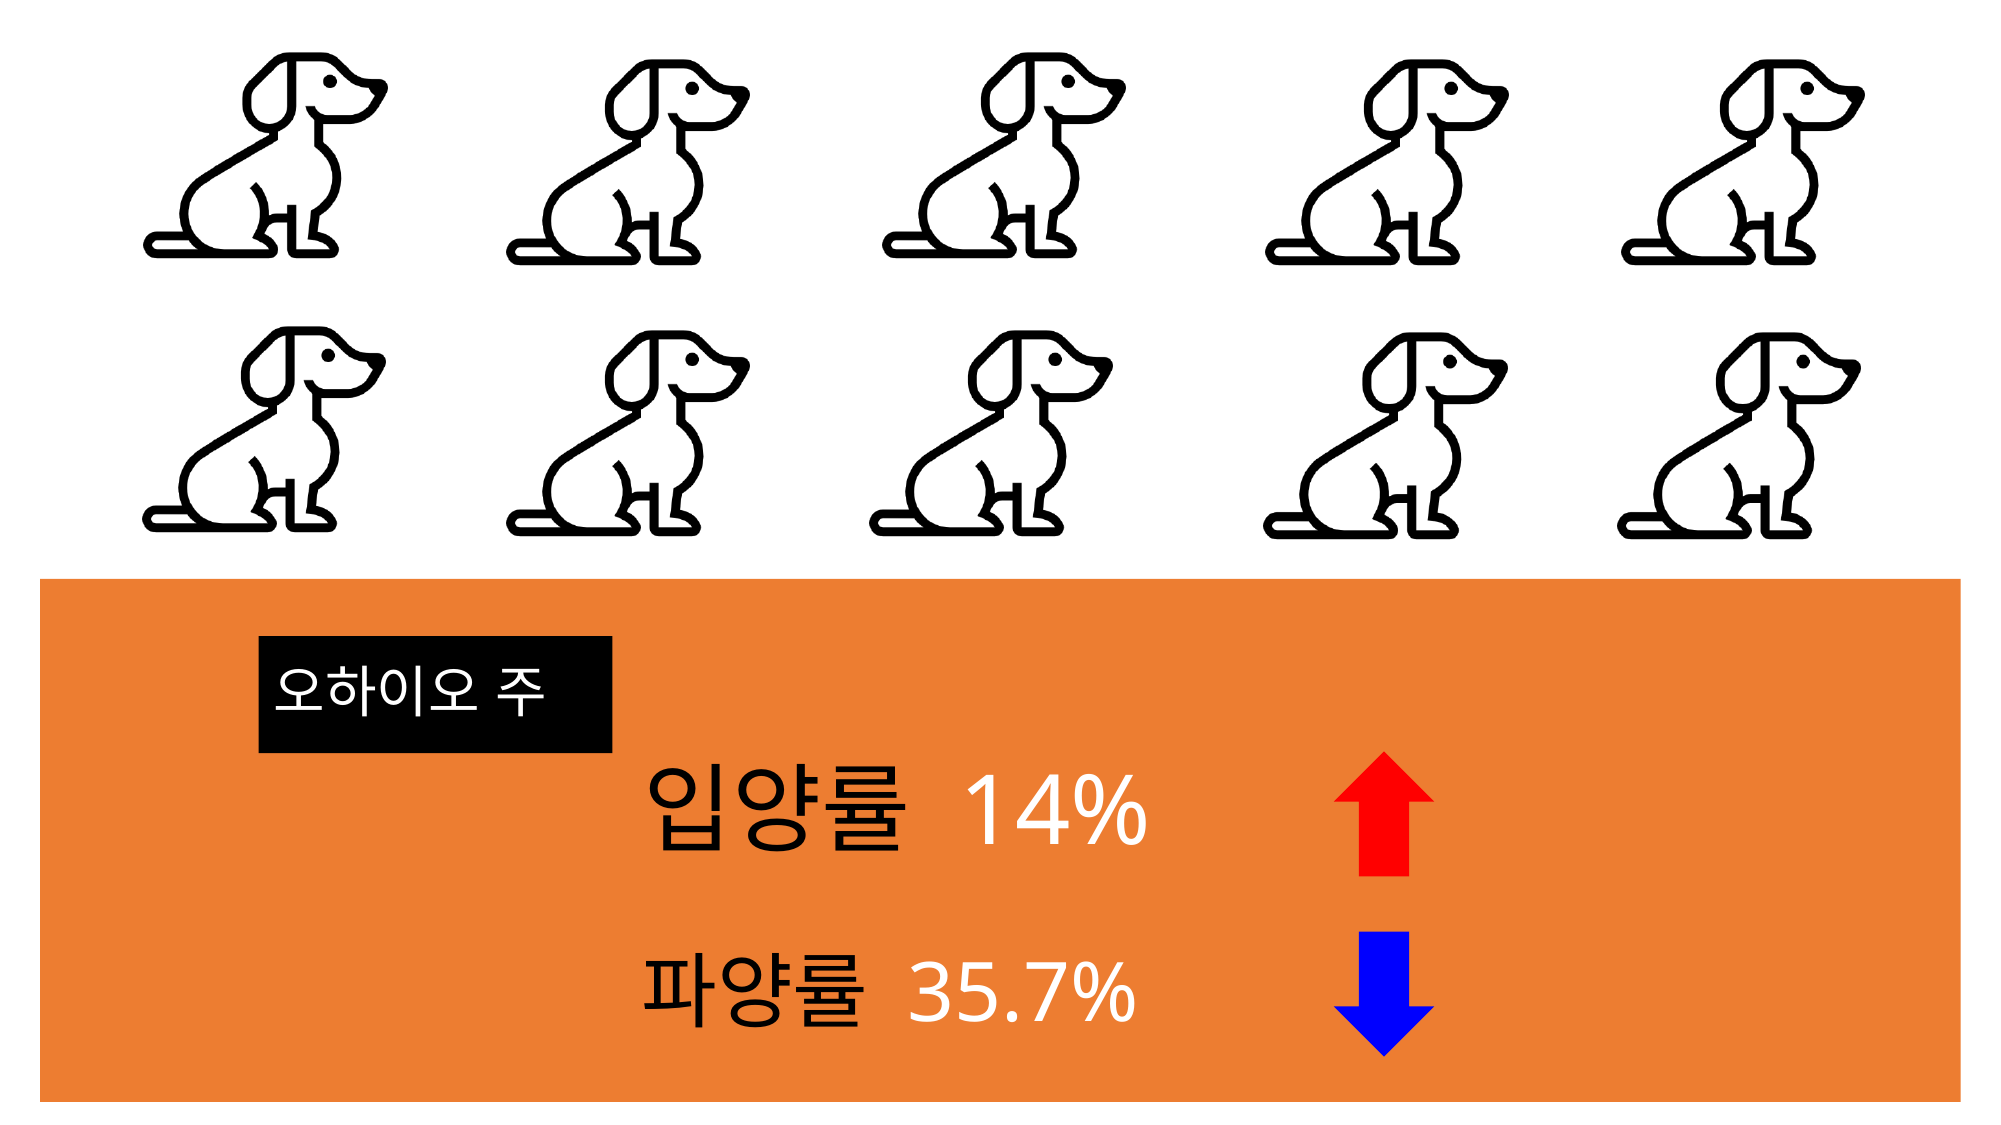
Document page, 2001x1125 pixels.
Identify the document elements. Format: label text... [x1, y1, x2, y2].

picture [506, 311, 750, 555]
picture [1617, 313, 1861, 558]
picture [506, 40, 750, 284]
picture [1263, 313, 1508, 558]
text_box [1331, 930, 1437, 1059]
picture [1265, 40, 1509, 284]
text_box [39, 578, 1962, 1103]
picture [882, 33, 1126, 278]
text_box [1331, 749, 1437, 878]
picture [1621, 40, 1865, 284]
text_box 입양률 14% [628, 738, 1171, 888]
picture [143, 33, 388, 278]
text_box 파양률 35.7% [626, 915, 1268, 1074]
picture [142, 307, 386, 551]
picture [869, 311, 1113, 555]
text_box 오하이오 주 [258, 636, 613, 754]
